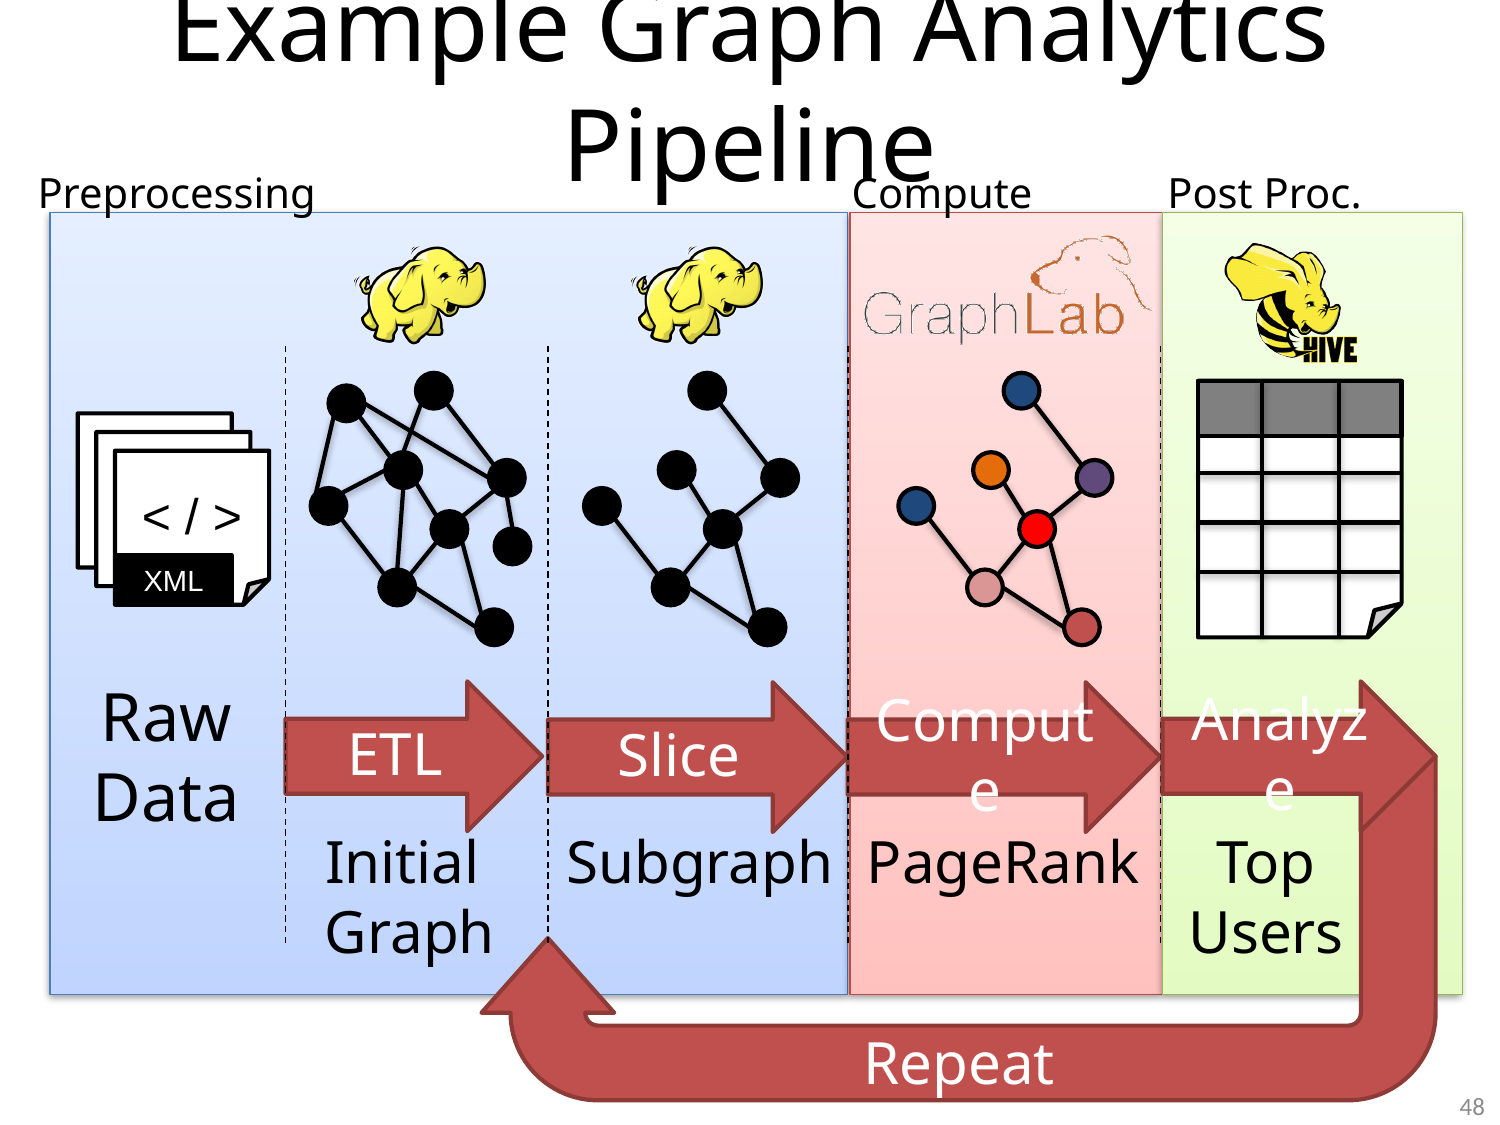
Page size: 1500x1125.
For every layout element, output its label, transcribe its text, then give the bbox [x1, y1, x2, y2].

title Example Graph Analytics Pipeline [74, 0, 1426, 157]
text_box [481, 756, 1436, 1101]
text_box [77, 413, 270, 605]
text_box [849, 227, 1171, 944]
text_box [285, 224, 549, 975]
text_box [847, 159, 1160, 225]
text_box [1162, 159, 1463, 995]
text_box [575, 224, 849, 944]
slide_number 48 [1149, 1074, 1500, 1125]
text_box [46, 159, 845, 995]
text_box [1184, 237, 1402, 975]
